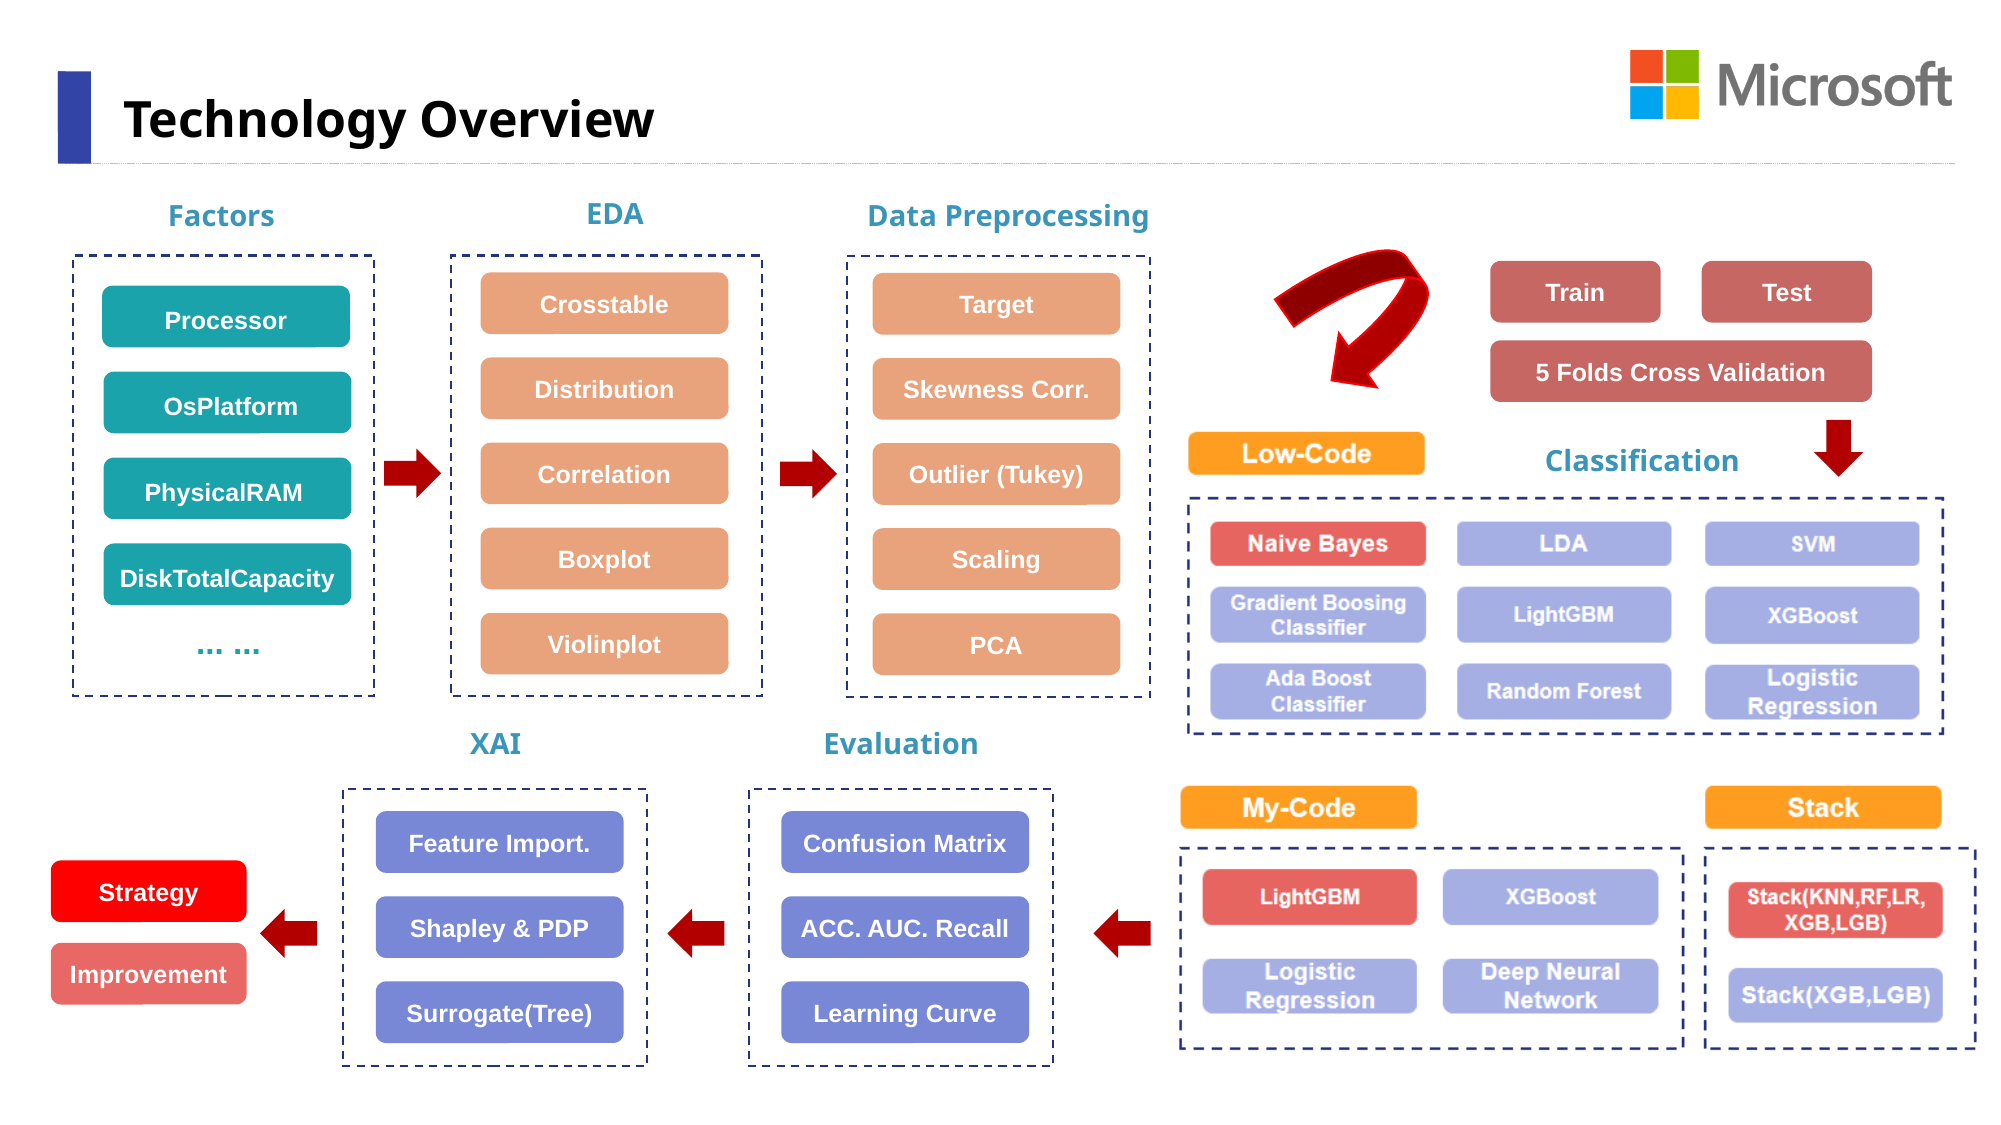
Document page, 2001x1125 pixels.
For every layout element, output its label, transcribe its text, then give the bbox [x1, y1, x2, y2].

text_box Confusion Matrix [780, 810, 1031, 874]
text_box Distribution [479, 356, 730, 421]
text_box ... ... [181, 613, 296, 664]
text_box Shapley & PDP [374, 895, 625, 959]
text_box [1273, 249, 1429, 389]
text_box [846, 255, 1151, 698]
text_box [665, 906, 726, 961]
text_box Surrogate(Tree) [374, 980, 625, 1045]
text_box [342, 788, 648, 1067]
text_box [450, 254, 763, 697]
text_box [1092, 906, 1152, 961]
text_box Crosstable [479, 271, 730, 336]
picture [1630, 50, 1952, 71]
text_box Target [871, 271, 1122, 336]
text_box XAI [324, 717, 668, 768]
text_box Processor [101, 284, 352, 349]
text_box ACC. AUC. Recall [780, 895, 1031, 959]
text_box [383, 446, 443, 501]
text_box EDA [466, 187, 764, 238]
text_box PCA [871, 612, 1122, 677]
text_box Evaluation [729, 717, 1073, 768]
text_box PhysicalRAM [102, 456, 353, 521]
text_box Train [1489, 259, 1662, 324]
text_box Data Preprocessing [836, 190, 1180, 240]
picture [1160, 419, 1992, 1067]
text_box [748, 788, 1054, 1067]
text_box Violinplot [479, 611, 730, 676]
text_box Test [1700, 259, 1874, 324]
text_box Learning Curve [780, 980, 1031, 1045]
text_box Scaling [871, 527, 1122, 591]
text_box [72, 254, 375, 697]
text_box Outlier (Tukey) [871, 442, 1122, 506]
text_box [258, 906, 319, 961]
text_box Improvement [49, 941, 248, 1006]
text_box Boxplot [479, 526, 730, 591]
text_box [779, 446, 839, 501]
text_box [57, 71, 1955, 164]
text_box 5 Folds Cross Validation [1489, 339, 1874, 404]
text_box Feature Import. [374, 810, 625, 874]
text_box Strategy [49, 859, 248, 924]
text_box Skewness Corr. [871, 357, 1122, 421]
text_box Correlation [479, 441, 730, 506]
text_box OsPlatform [102, 370, 353, 435]
text_box DiskTotalCapacity [102, 542, 353, 607]
text_box Factors [153, 189, 304, 240]
